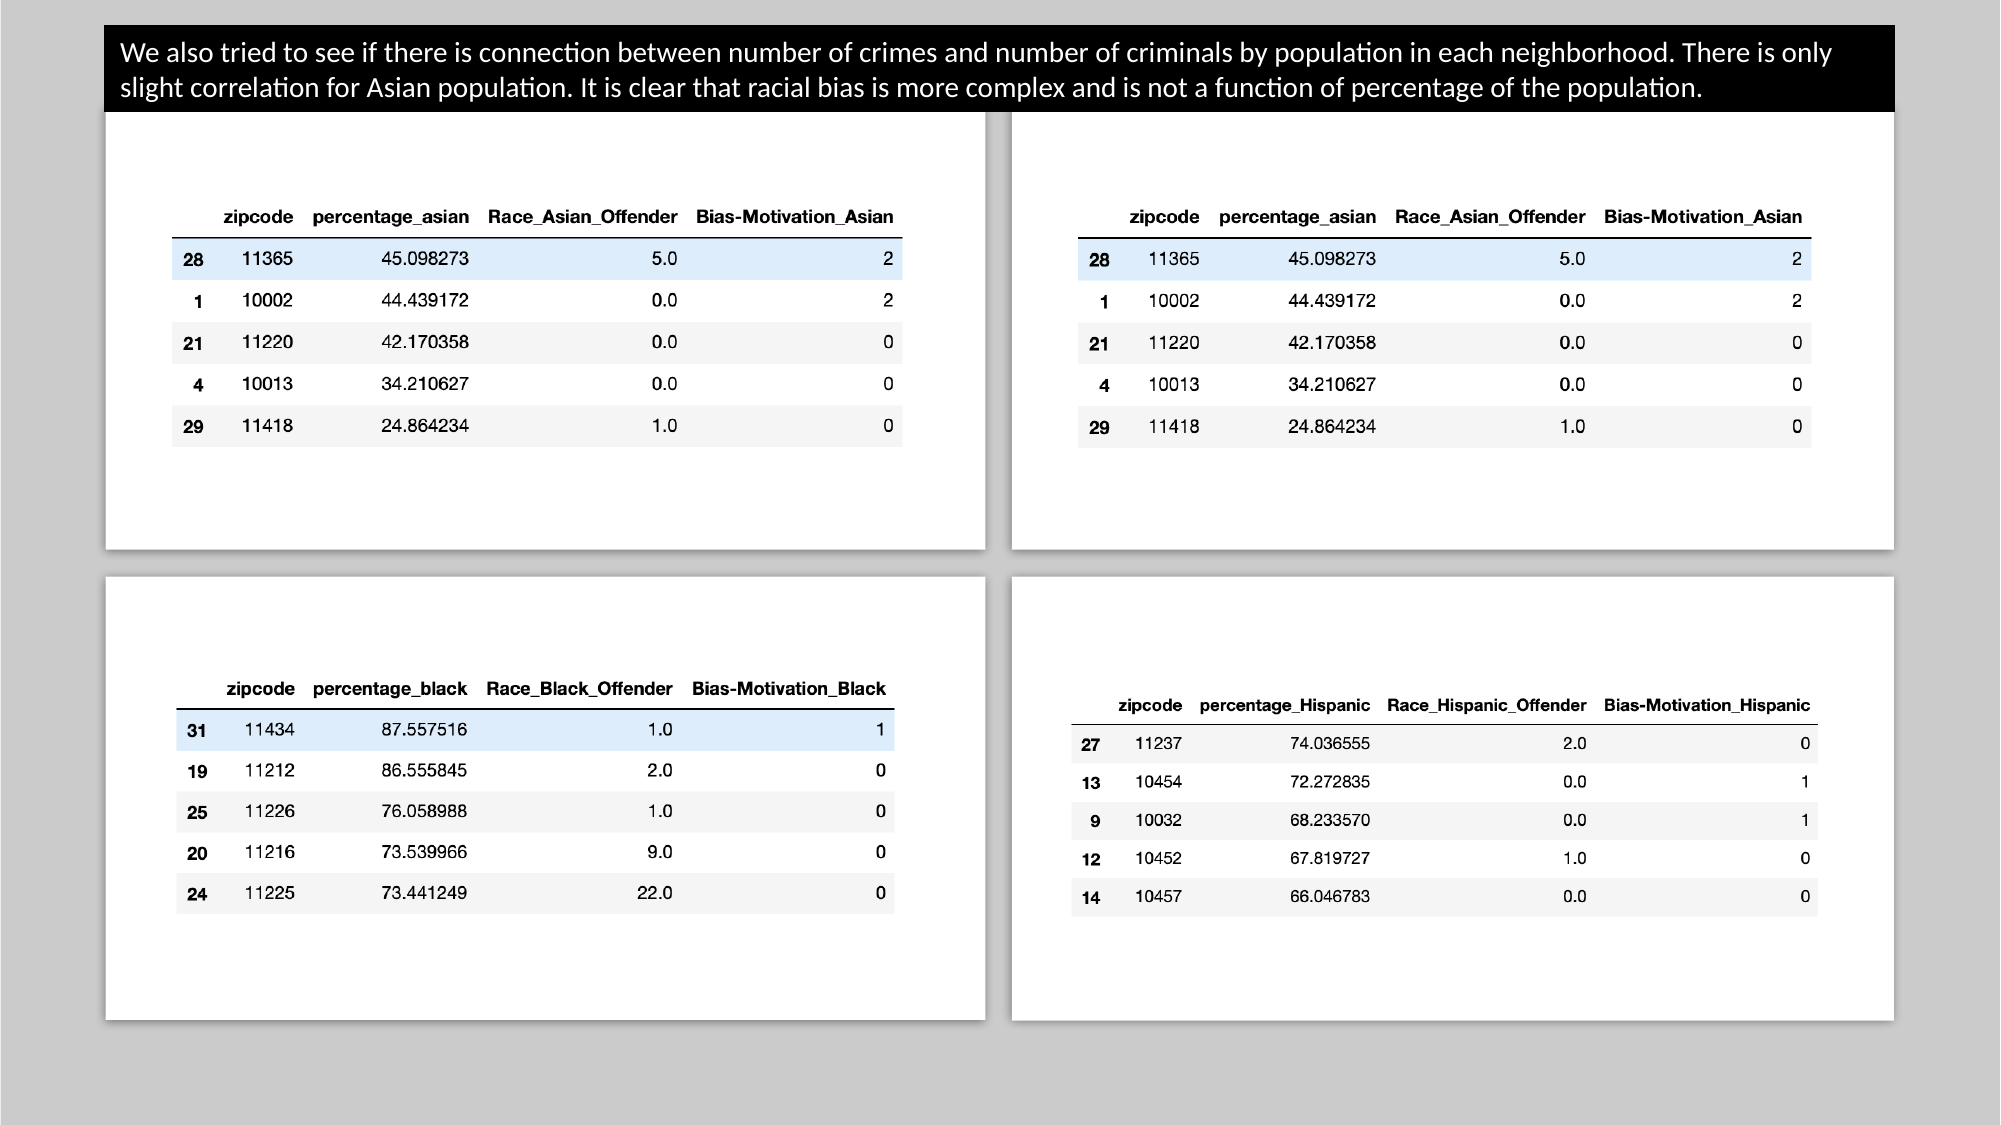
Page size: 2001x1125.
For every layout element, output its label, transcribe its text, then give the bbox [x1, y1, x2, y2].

picture [158, 658, 935, 939]
picture [158, 187, 933, 467]
picture [1064, 187, 1842, 468]
text_box [0, 0, 2000, 1125]
text_box We also tried to see if there is connection between number of crimes and number of criminals by population in each neighborhood. There is only slight correlation for Asian population. It is clear that racial bias is more complex and is not a function of percentage of the population. [104, 25, 1895, 112]
picture [1064, 671, 1842, 926]
text_box [1011, 112, 1895, 551]
text_box [1011, 576, 1895, 1022]
text_box [104, 576, 986, 1021]
text_box [104, 112, 986, 551]
